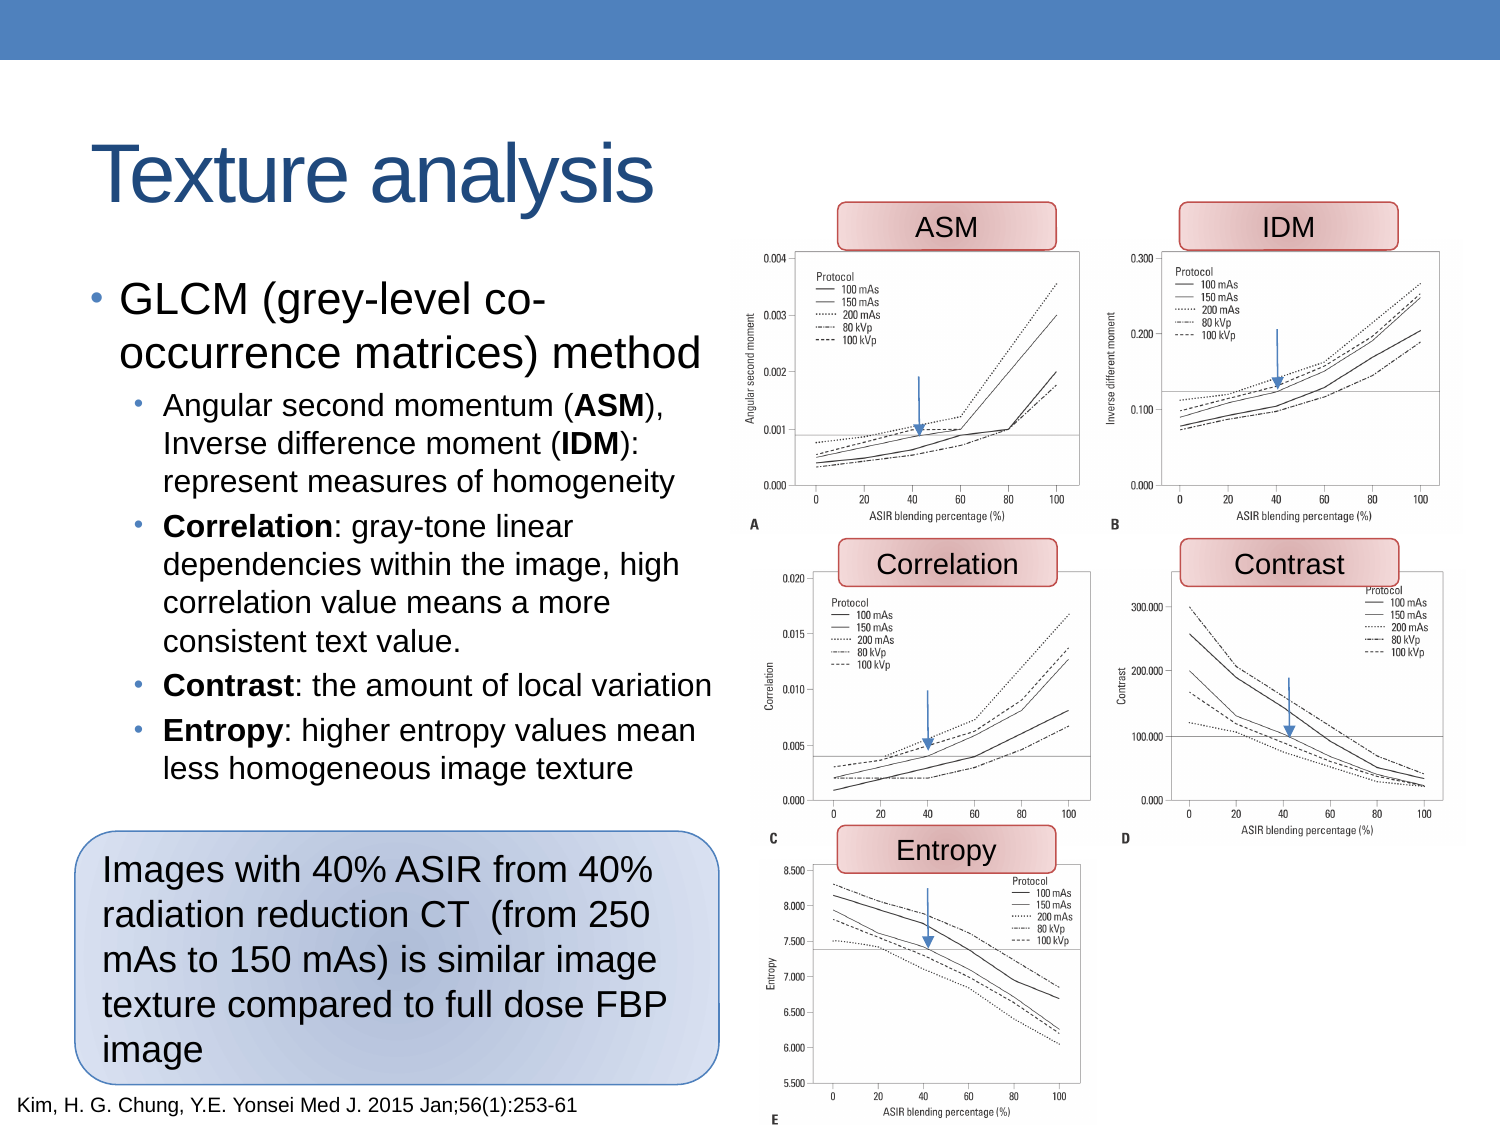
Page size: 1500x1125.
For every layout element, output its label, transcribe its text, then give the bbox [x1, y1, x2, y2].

text_box Contrast [1179, 542, 1400, 566]
text_box IDM [1178, 201, 1399, 236]
picture [759, 859, 1097, 1125]
list GLCM (grey-level co-occurrence matrices) method Angular second momentum (ASM), Inverse difference moment (IDM): represent measures of homogeneity Correlation: gray-tone linear dependencies within the image, high correlation value means a more consistent text value. Contrast: the amount of local variation Entropy: higher entropy values mean less homogeneous image texture [75, 262, 731, 908]
title Texture analysis [75, 87, 1425, 250]
text_box Images with 40% ASIR from 40% radiation reduction CT (from 250 mAs to 150 mAs) is similar image texture compared to full dose FBP image [74, 830, 720, 1086]
text_box Correlation [837, 542, 1058, 566]
picture [730, 239, 1463, 535]
picture [749, 569, 1466, 847]
text_box Kim, H. G. Chung, Y.E. Yonsei Med J. 2015 Jan;56(1):253-61 [2, 1084, 593, 1125]
text_box ASM [836, 201, 1058, 236]
